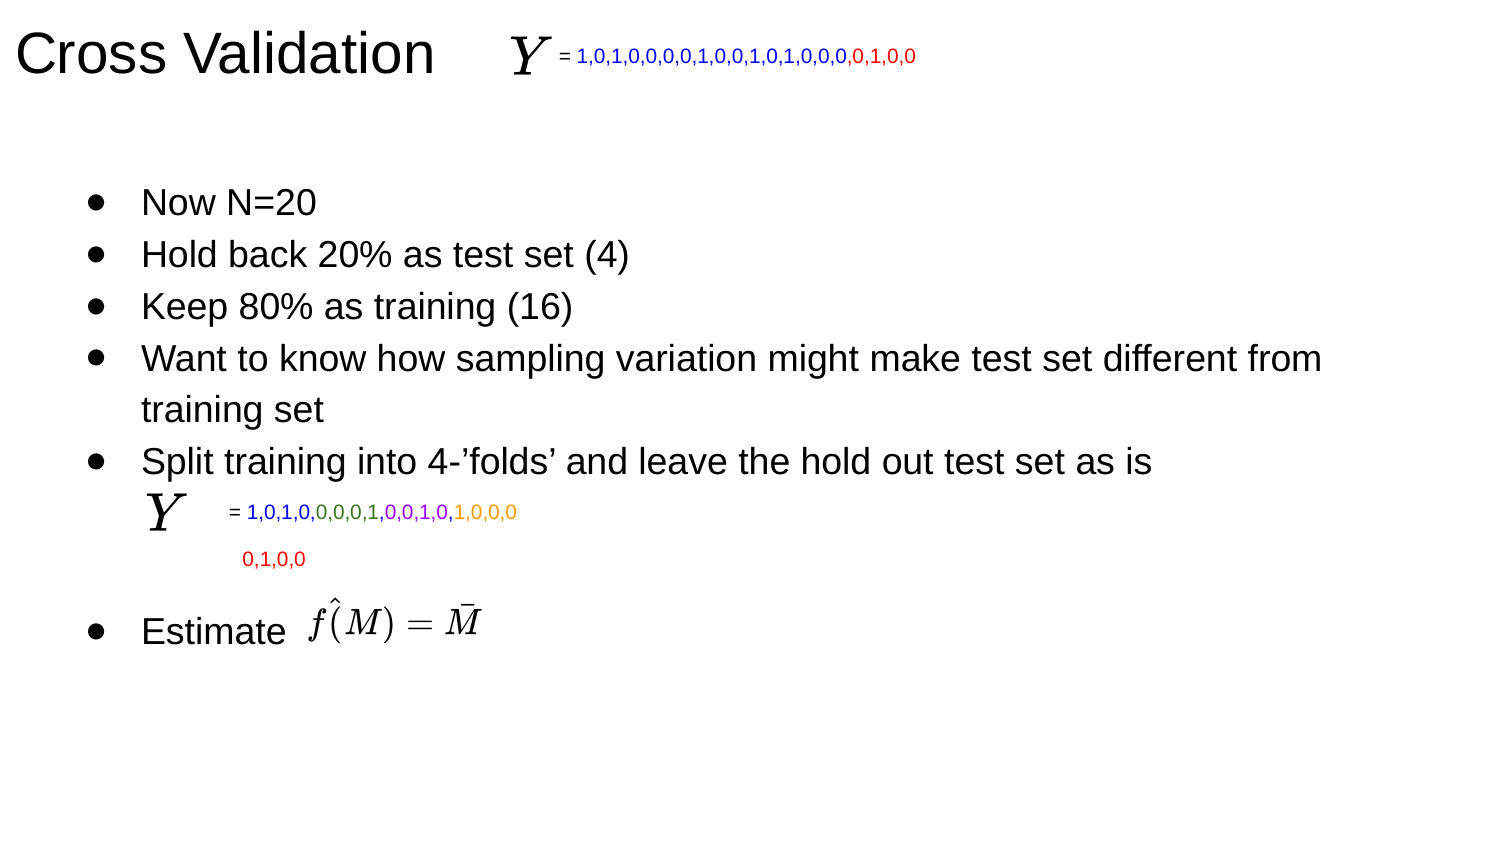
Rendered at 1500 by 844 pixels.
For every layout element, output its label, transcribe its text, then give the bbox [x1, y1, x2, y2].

picture [304, 593, 483, 648]
title Cross Validation [0, 0, 489, 94]
picture [509, 32, 552, 78]
text_box 0,1,0,0 [223, 544, 325, 571]
list Now N=20 Hold back 20% as test set (4) Keep 80% as training (16) Want to know how sampling variation might make test set different from training set Split training into 4-’folds’ and leave the hold out test set as is Estimate [51, 156, 1449, 780]
picture [145, 488, 187, 534]
text_box = 1,0,1,0,0,0,0,1,0,0,1,0,1,0,0,0,0,1,0,0 [535, 28, 934, 82]
text_box = 1,0,1,0,0,0,0,1,0,0,1,0,1,0,0,0 [171, 485, 569, 538]
